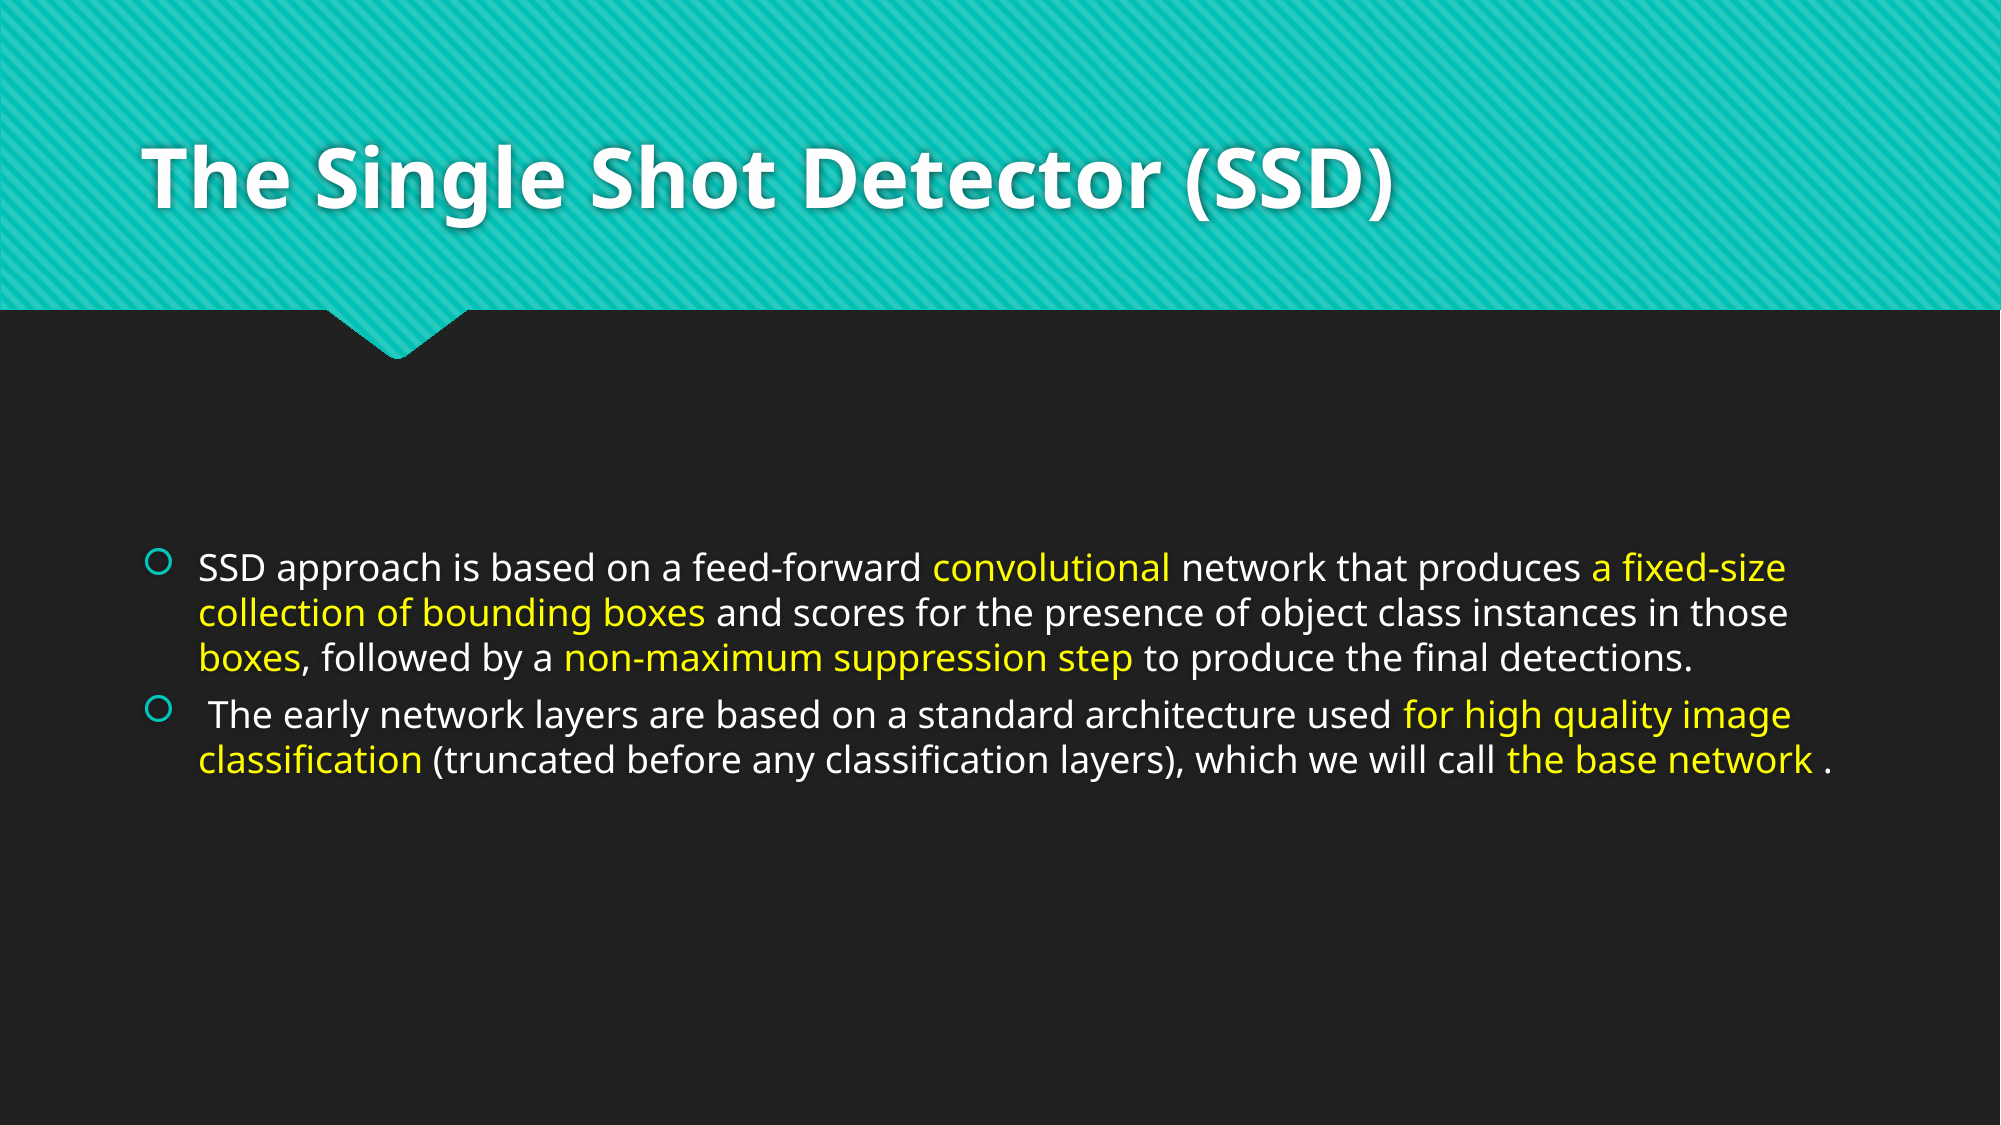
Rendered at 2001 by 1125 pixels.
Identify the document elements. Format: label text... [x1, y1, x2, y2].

list SSD approach is based on a feed-forward convolutional network that produces a fixed-size collection of bounding boxes and scores for the presence of object class instances in those boxes, followed by a non-maximum suppression step to produce the final detections. The early network layers are based on a standard architecture used for high quality image classification (truncated before any classification layers), which we will call the base network . [133, 364, 1867, 962]
title The Single Shot Detector (SSD) [132, 72, 1868, 234]
picture [1, 0, 2000, 358]
